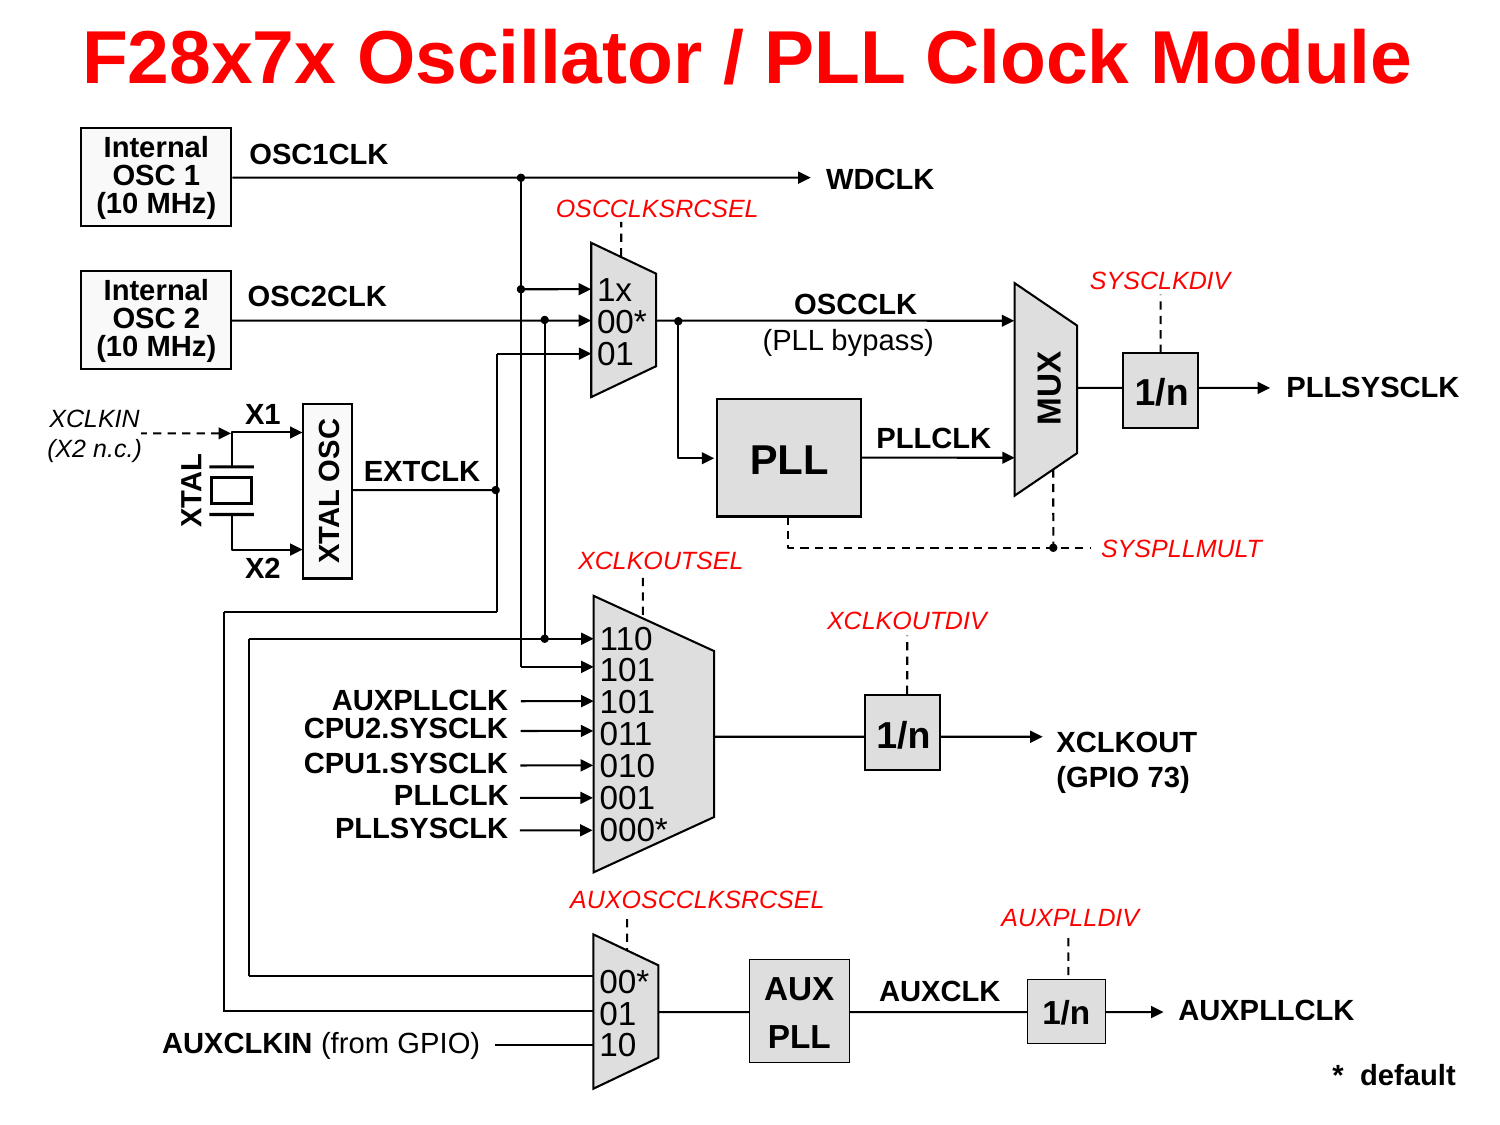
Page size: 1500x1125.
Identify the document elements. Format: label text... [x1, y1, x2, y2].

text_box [581, 242, 663, 398]
text_box [1122, 421, 1198, 428]
text_box [674, 317, 715, 465]
text_box [864, 763, 940, 771]
text_box [683, 636, 715, 832]
text_box [523, 694, 594, 708]
text_box 1/n [1119, 360, 1205, 421]
text_box [1014, 283, 1054, 496]
text_box Internal OSC 1 (10 MHz) [81, 127, 232, 227]
text_box [1002, 453, 1014, 464]
text_box AUXOSCCLKSRCSEL [555, 881, 840, 921]
text_box PLLCLK [378, 775, 524, 819]
text_box Internal OSC 2 (10 MHz) [81, 270, 232, 370]
text_box PLLSYSCLK [319, 808, 523, 852]
text_box WDCLK [811, 153, 950, 203]
text_box AUX PLL [749, 1021, 850, 1063]
text_box [593, 595, 640, 617]
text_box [164, 387, 353, 593]
text_box 110 101 101 011 010 001 000* [584, 617, 683, 856]
text_box AUXCLK [864, 964, 1016, 1011]
title F28x7x Oscillator / PLL Clock Module [4, 1, 1492, 127]
text_box [1122, 352, 1198, 360]
text_box OSCCLK [779, 277, 933, 313]
text_box [593, 934, 648, 960]
text_box * default [1317, 1056, 1472, 1099]
text_box [788, 516, 1091, 548]
text_box PLL [717, 399, 862, 517]
text_box CPU1.SYSCLK [288, 743, 523, 787]
text_box OSCCLKSRCSEL [541, 184, 774, 230]
text_box AUXPLLCLK [316, 680, 523, 708]
text_box CPU2.SYSCLK [288, 708, 523, 743]
text_box SYSCLKDIV [1075, 256, 1246, 302]
text_box [950, 314, 1014, 327]
text_box OSC2CLK [232, 269, 402, 320]
text_box PLLCLK [861, 411, 1007, 462]
text_box SYSPLLMULT [1086, 524, 1277, 570]
text_box [523, 724, 594, 738]
text_box XCLKOUTDIV [812, 597, 1002, 642]
text_box XCLKOUTSEL [563, 537, 759, 582]
text_box [947, 730, 1041, 743]
text_box [523, 759, 594, 772]
text_box MUX [1019, 308, 1075, 469]
text_box PLLSYSCLK [1271, 361, 1475, 412]
text_box [864, 695, 940, 703]
text_box [524, 791, 593, 805]
text_box EXTCLK [359, 444, 492, 495]
text_box [593, 1071, 631, 1089]
text_box [1205, 381, 1271, 395]
text_box [523, 824, 593, 837]
text_box [540, 315, 550, 353]
text_box [544, 362, 594, 645]
text_box AUX PLL [749, 959, 850, 1011]
text_box 1/n [861, 703, 947, 763]
text_box 00* 01 10 [584, 960, 665, 1071]
text_box AUXPLLDIV [986, 900, 1155, 939]
text_box AUXCLKIN (from GPIO) [147, 1023, 496, 1067]
text_box [526, 171, 811, 184]
text_box [593, 856, 630, 873]
text_box XCLKOUT (GPIO 73) [1041, 715, 1213, 801]
text_box AUXPLLCLK [1163, 990, 1370, 1034]
text_box (PLL bypass) [747, 313, 950, 364]
text_box 1/n [1027, 1021, 1106, 1044]
text_box 1/n [1027, 979, 1106, 1011]
text_box OSC1CLK [234, 128, 404, 179]
text_box XCLKIN (X2 n.c.) [32, 395, 157, 471]
